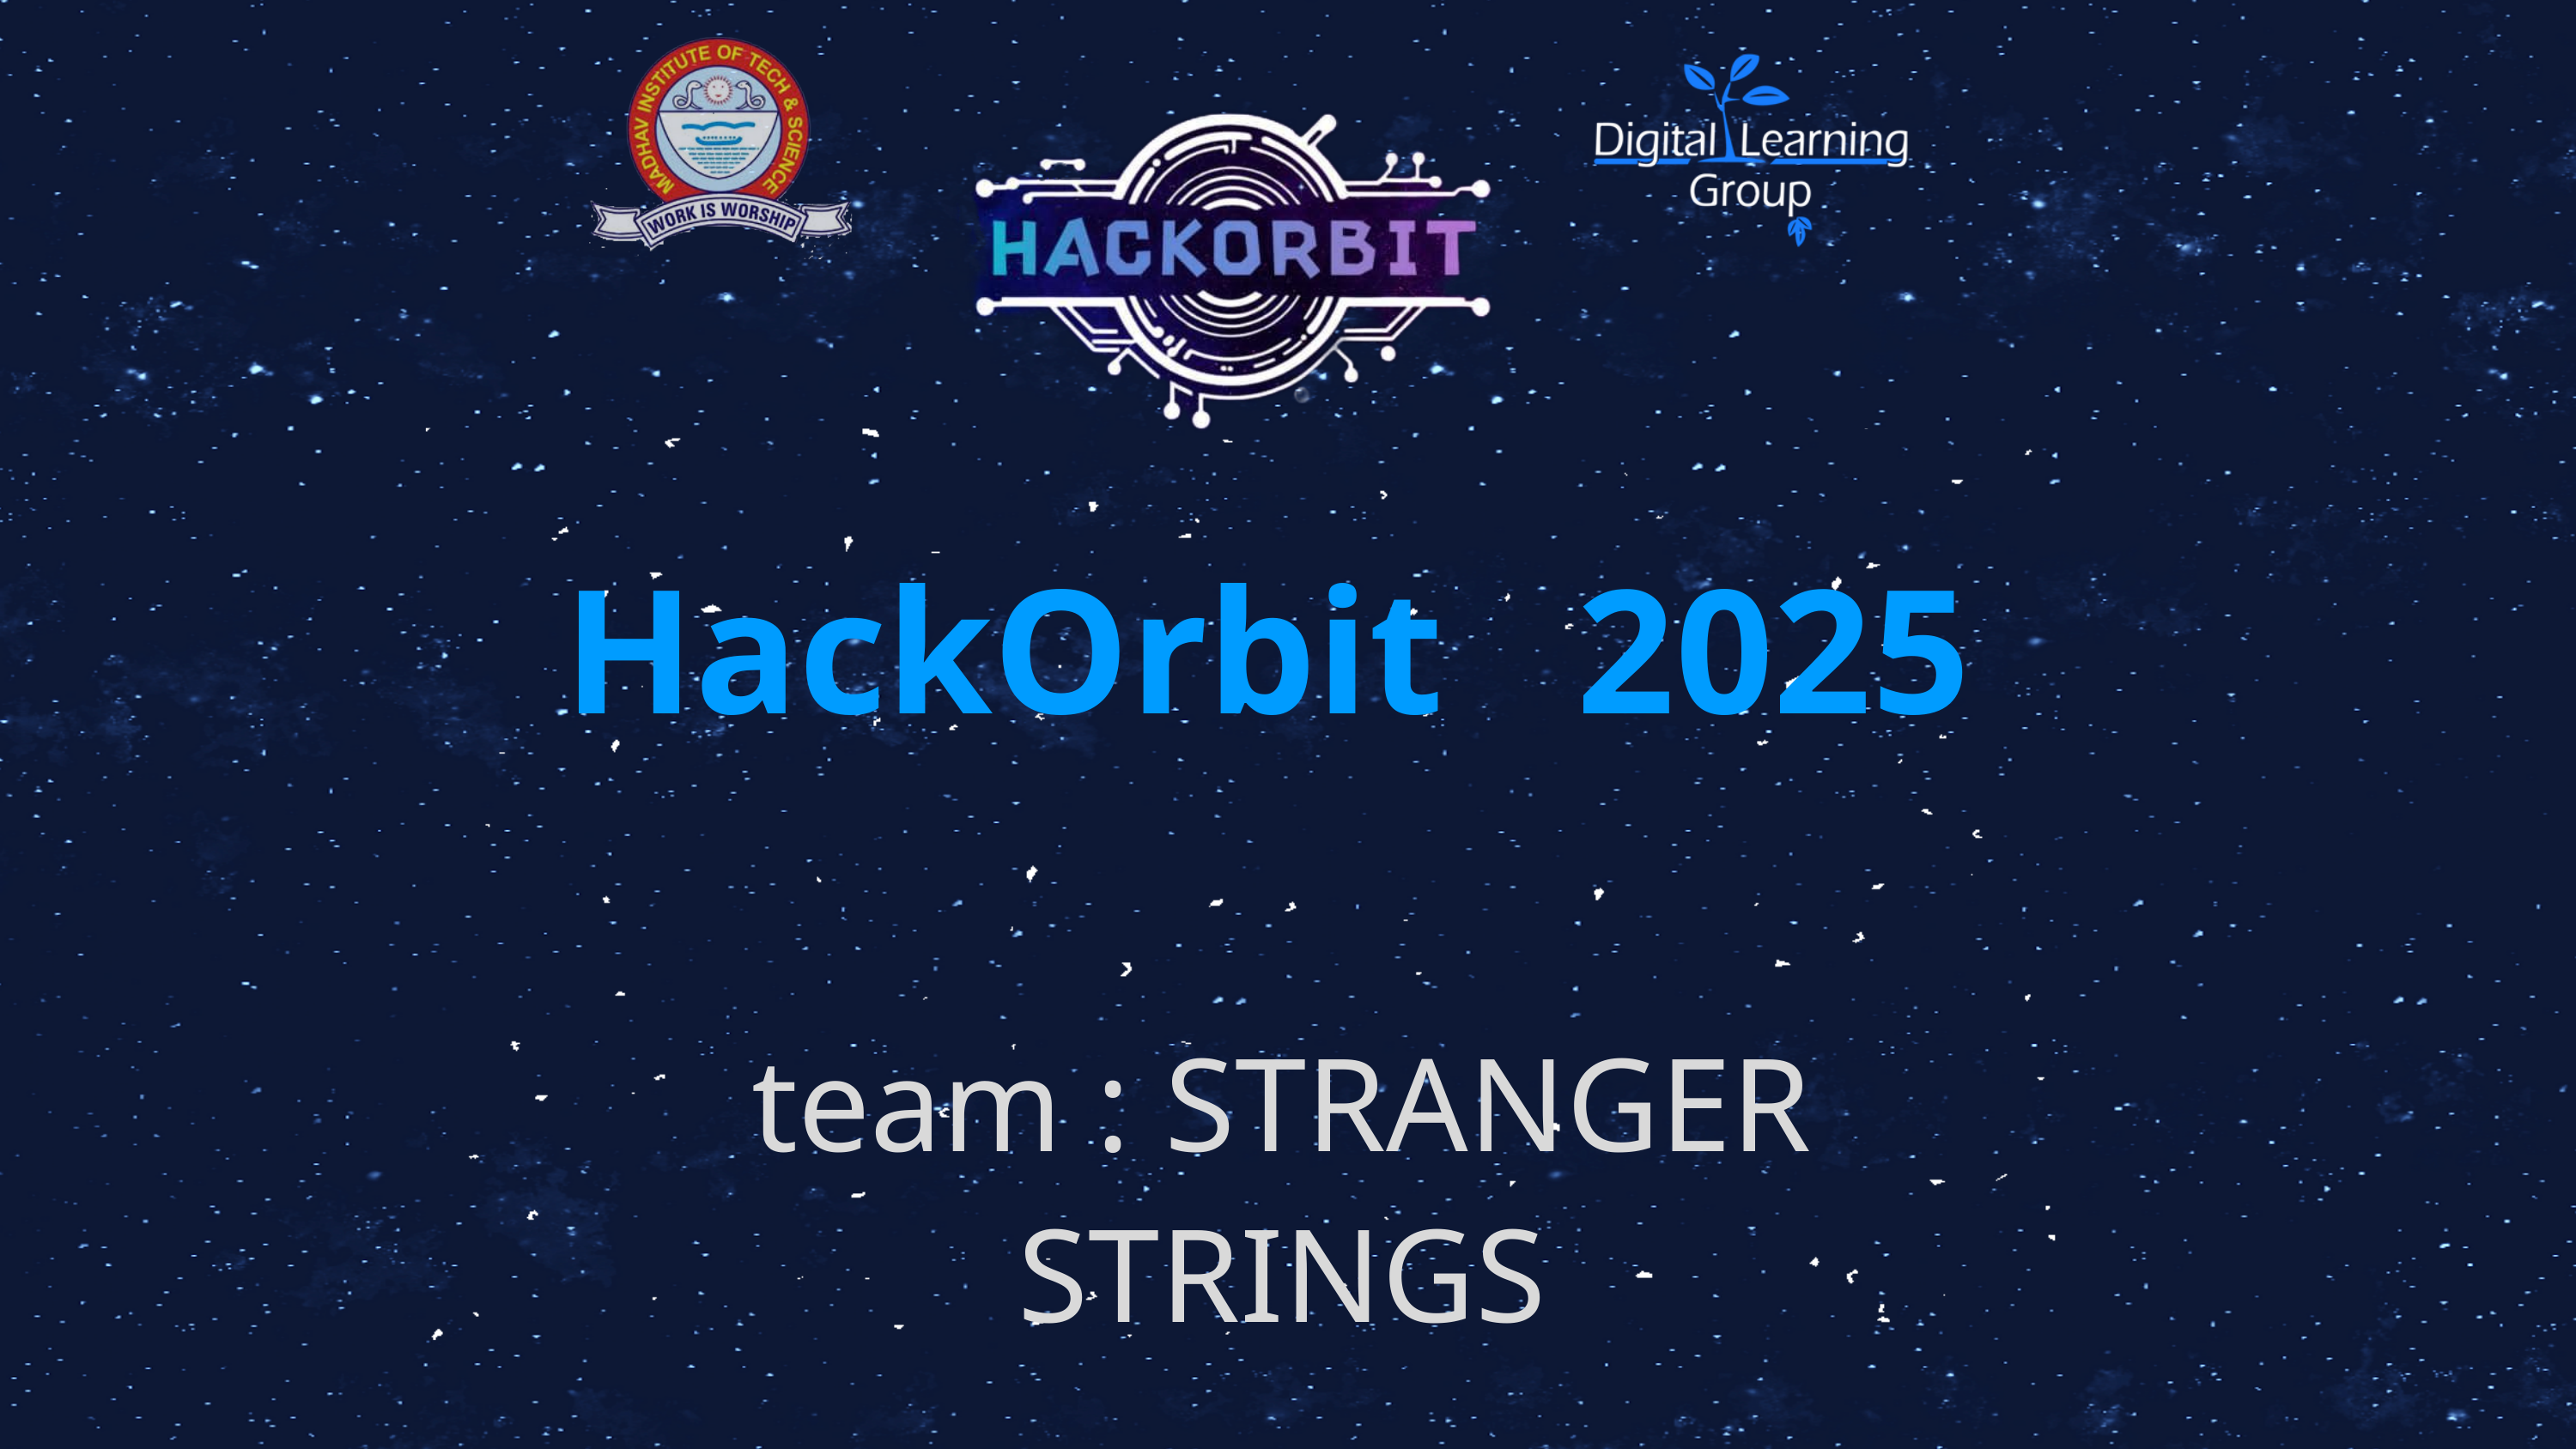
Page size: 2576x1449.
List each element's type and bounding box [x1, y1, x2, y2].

text_box [425, 427, 2056, 1341]
text_box [952, 0, 1528, 580]
text_box [1532, 27, 2047, 271]
text_box [185, 0, 2349, 1449]
text_box [587, 27, 853, 259]
picture [0, 0, 185, 1449]
picture [2349, 0, 2576, 1449]
